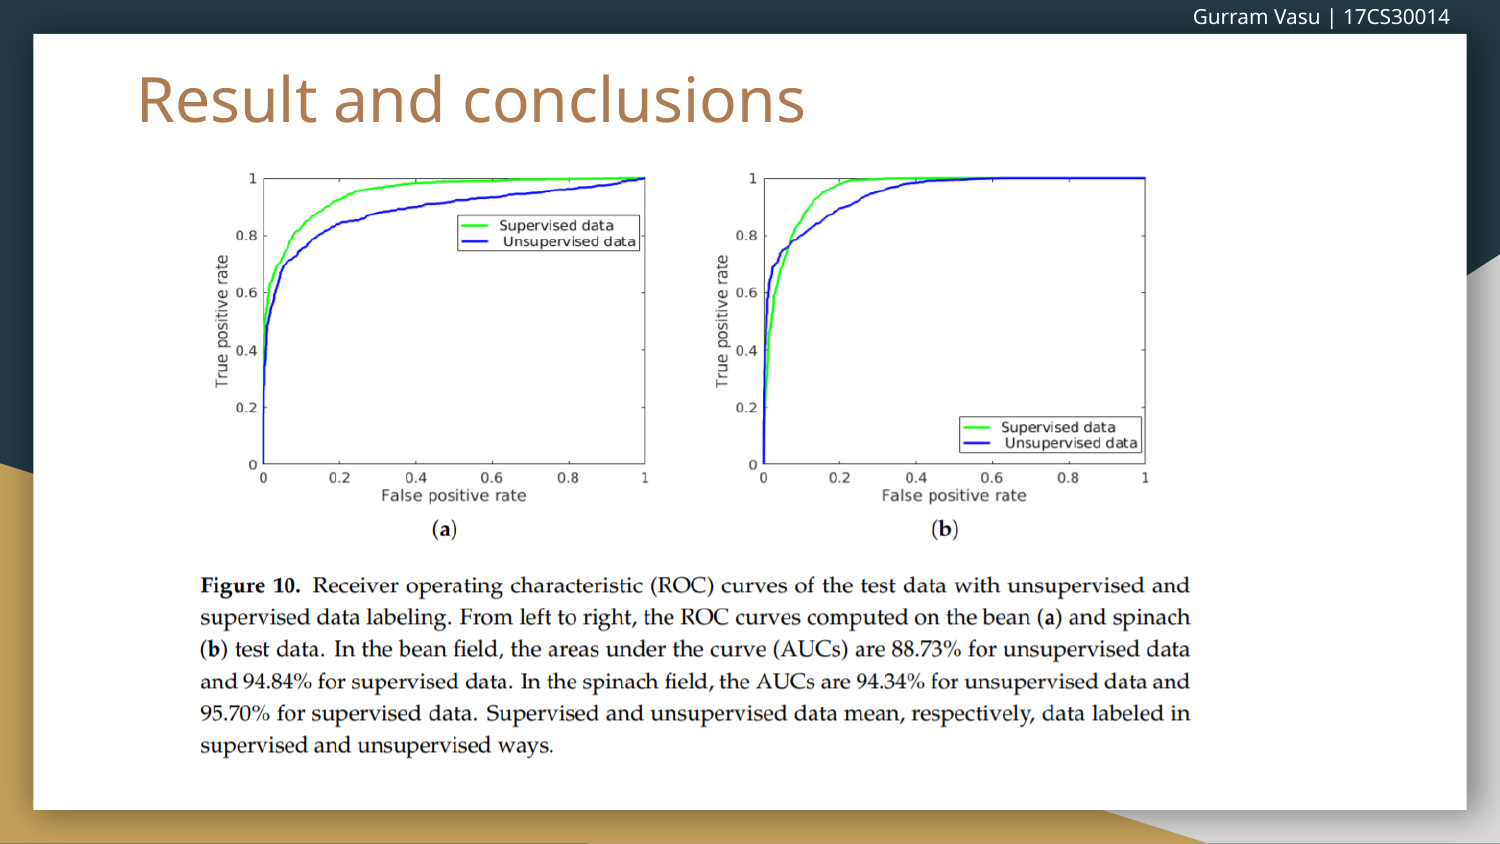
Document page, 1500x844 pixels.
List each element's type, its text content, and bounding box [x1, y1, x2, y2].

text_box Gurram Vasu | 17CS30014 [1177, 0, 1500, 41]
title Result and conclusions [121, 44, 1353, 202]
picture [167, 141, 1219, 806]
